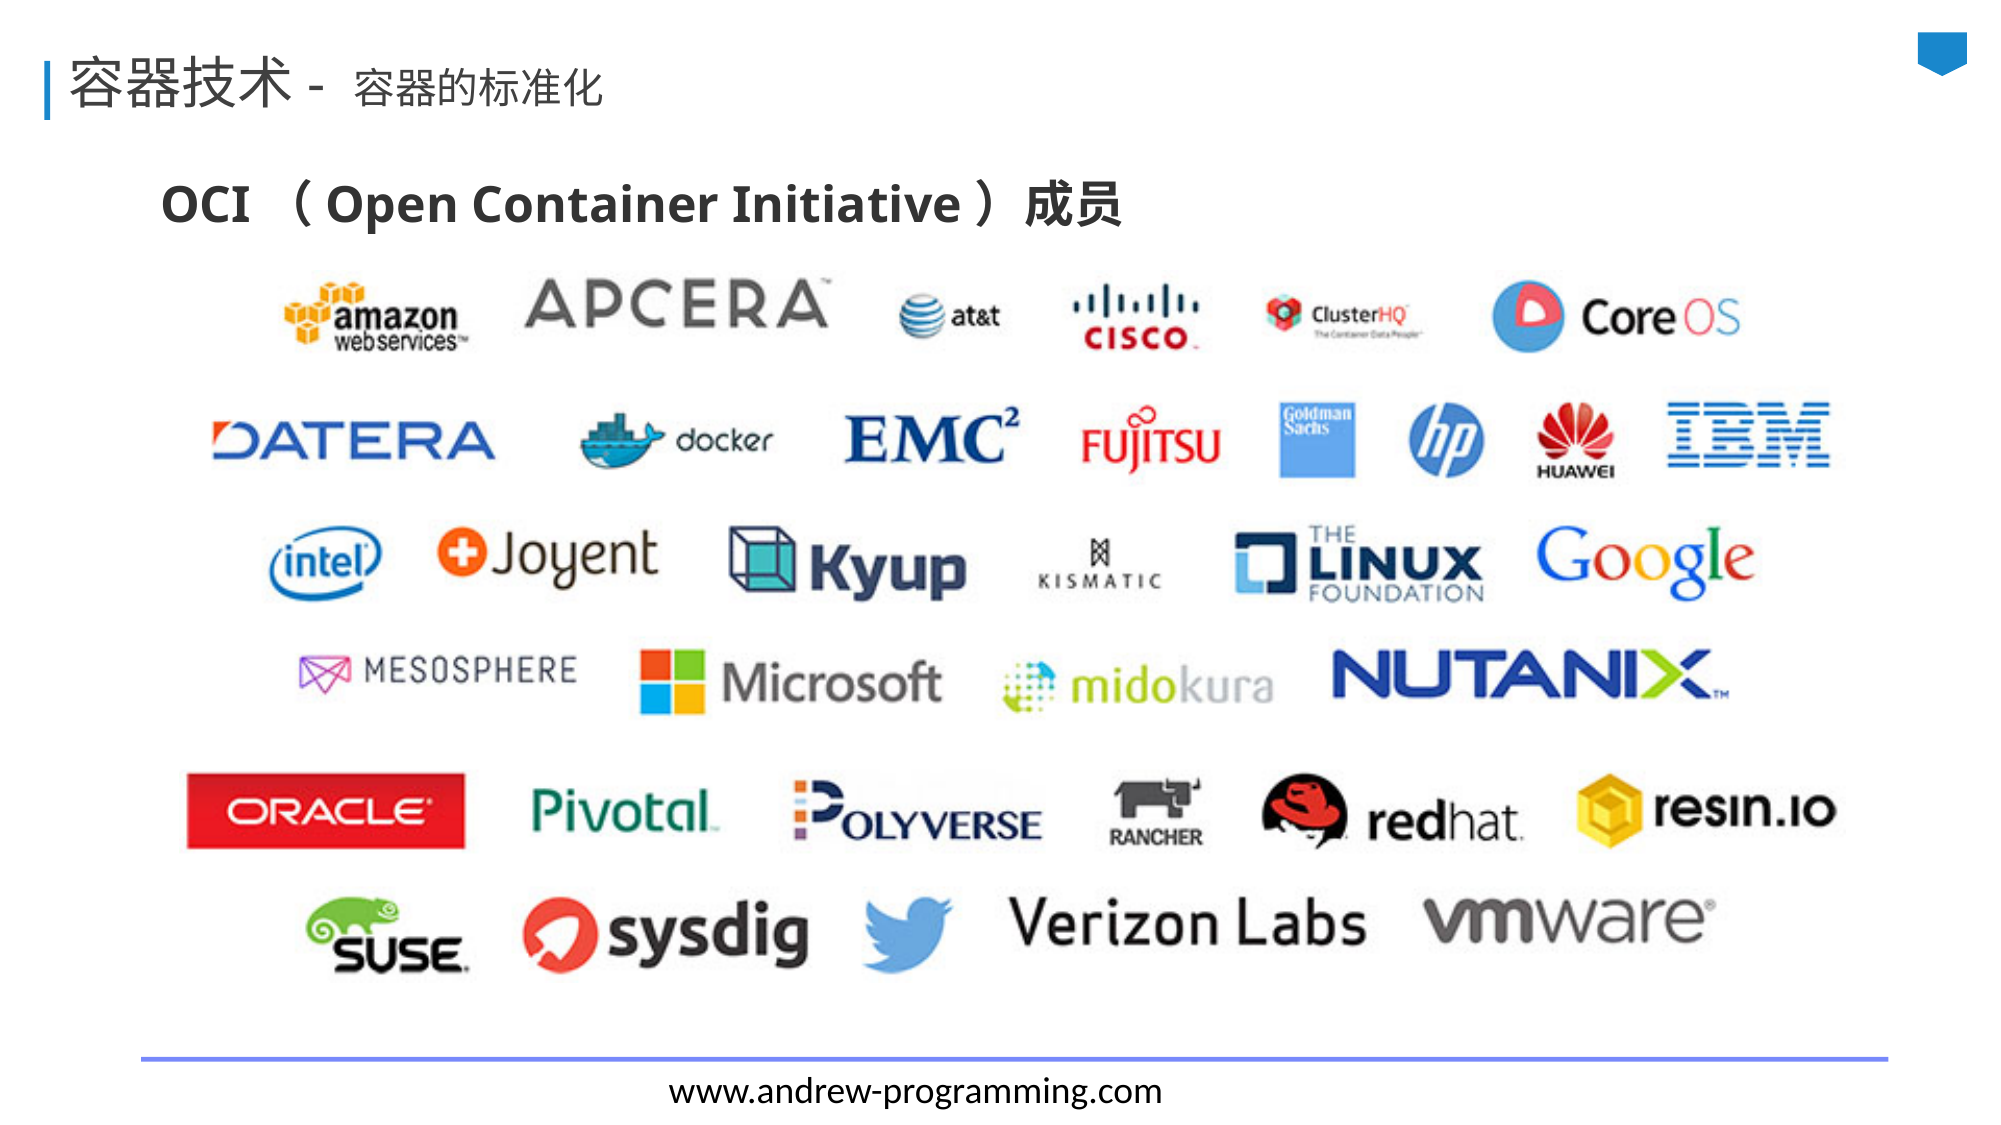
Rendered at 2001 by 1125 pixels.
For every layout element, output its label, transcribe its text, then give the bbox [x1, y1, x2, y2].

text_box OCI（Open Container Initiative）成员 [145, 164, 1140, 240]
picture [179, 270, 1846, 983]
title 容器技术- 容器的标准化 [53, 72, 1779, 166]
text_box www.andrew-programming.com [654, 1059, 1179, 1119]
